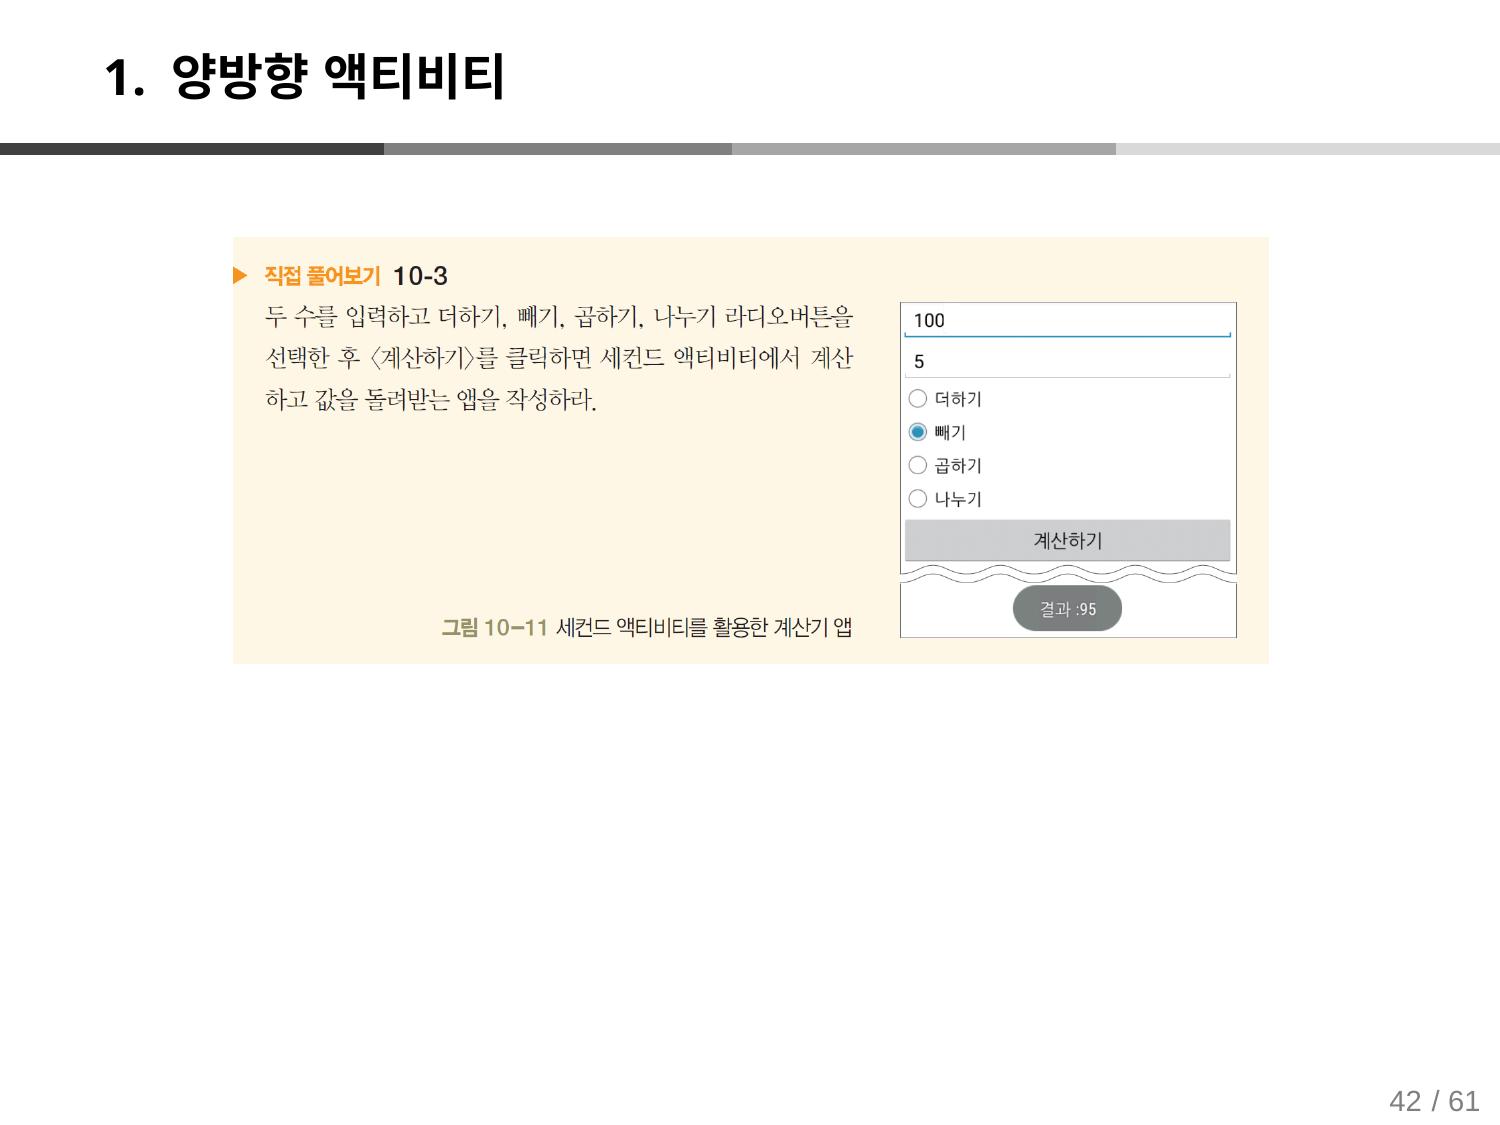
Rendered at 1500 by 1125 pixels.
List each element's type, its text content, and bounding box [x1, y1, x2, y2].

picture [225, 231, 1275, 671]
title 1. 양방향 액티비티 [88, 30, 1211, 121]
